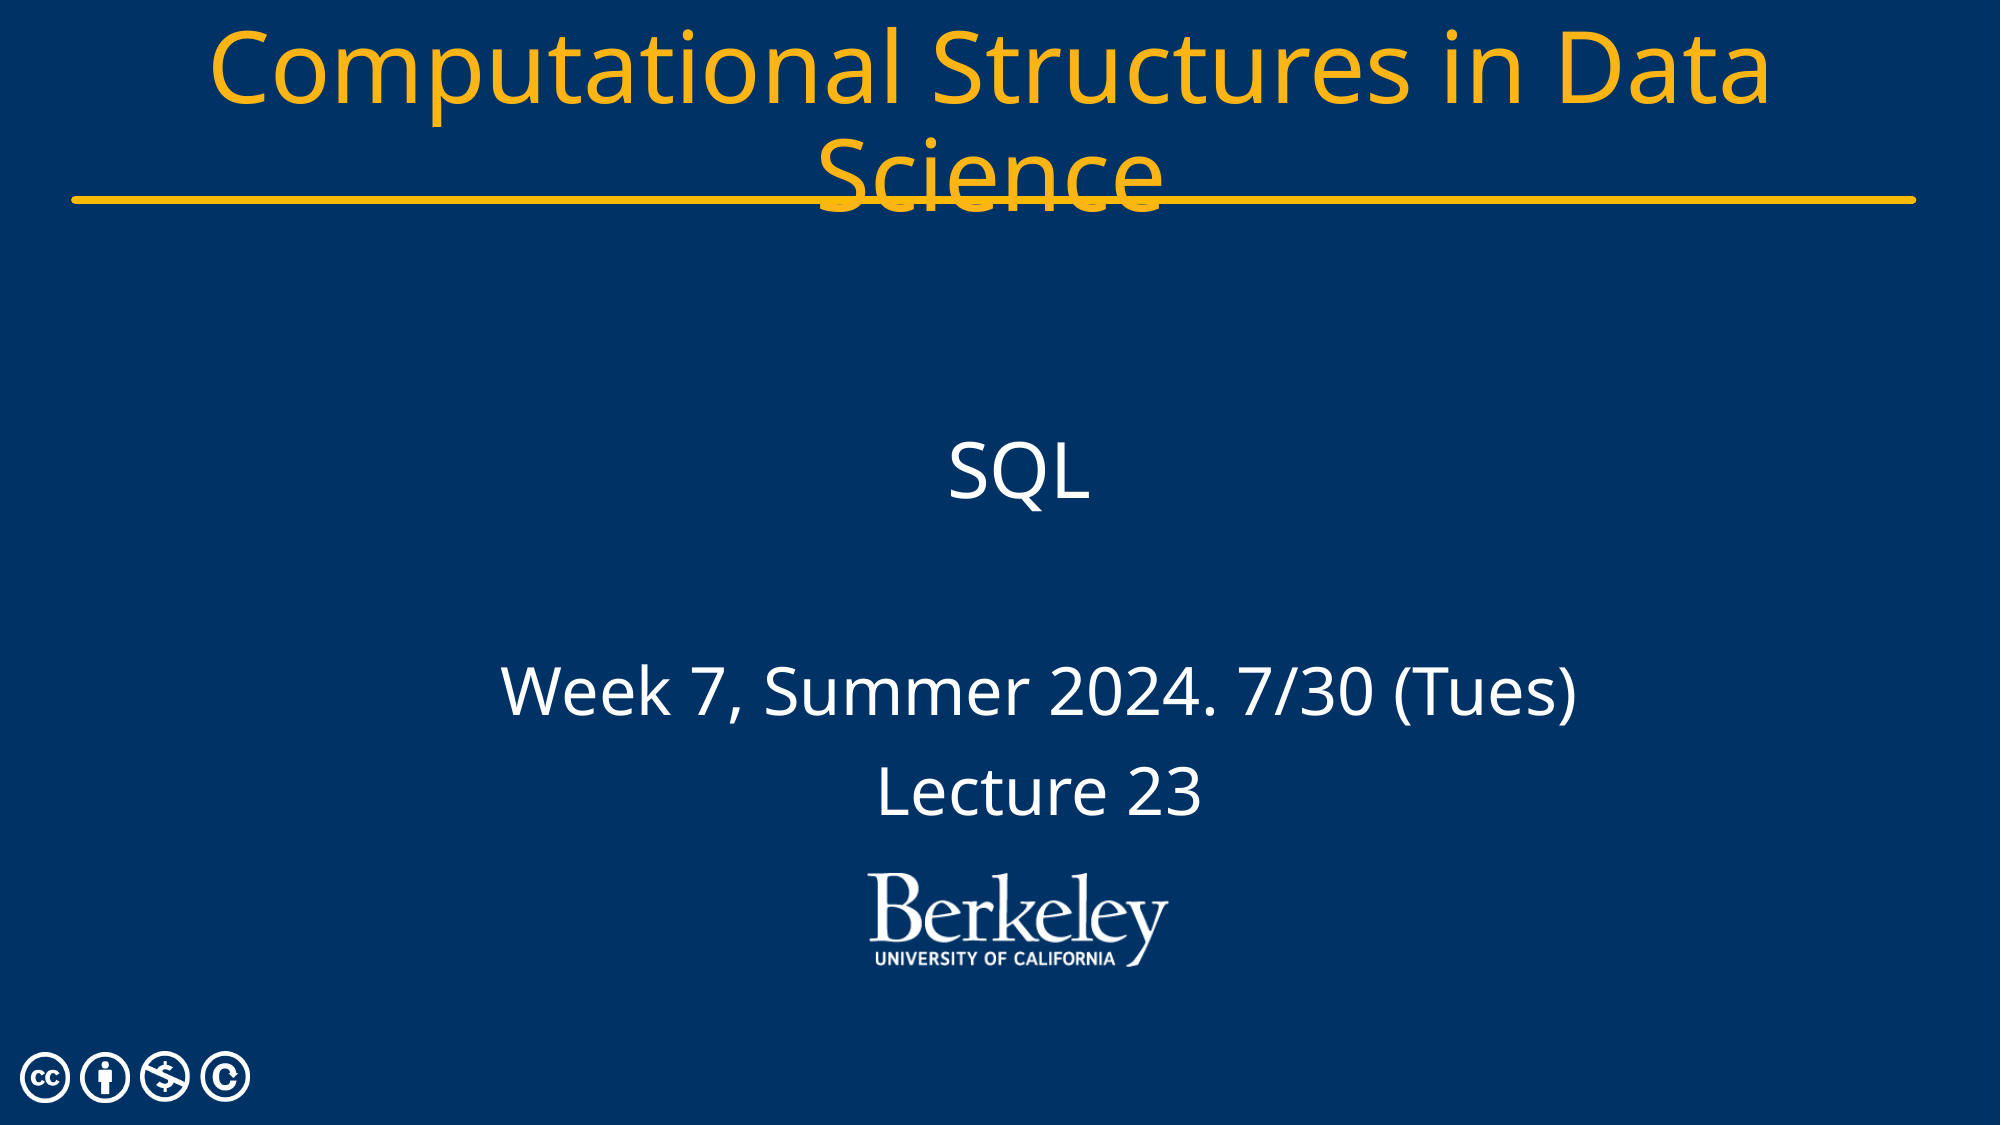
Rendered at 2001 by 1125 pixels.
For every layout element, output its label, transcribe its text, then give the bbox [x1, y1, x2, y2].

picture [854, 854, 1184, 987]
subtitle Week 7, Summer 2024. 7/30 (Tues) Lecture 23 [420, 641, 1659, 804]
picture [20, 1052, 70, 1103]
picture [80, 1052, 130, 1103]
picture [140, 1051, 190, 1102]
title SQL [323, 351, 1715, 596]
